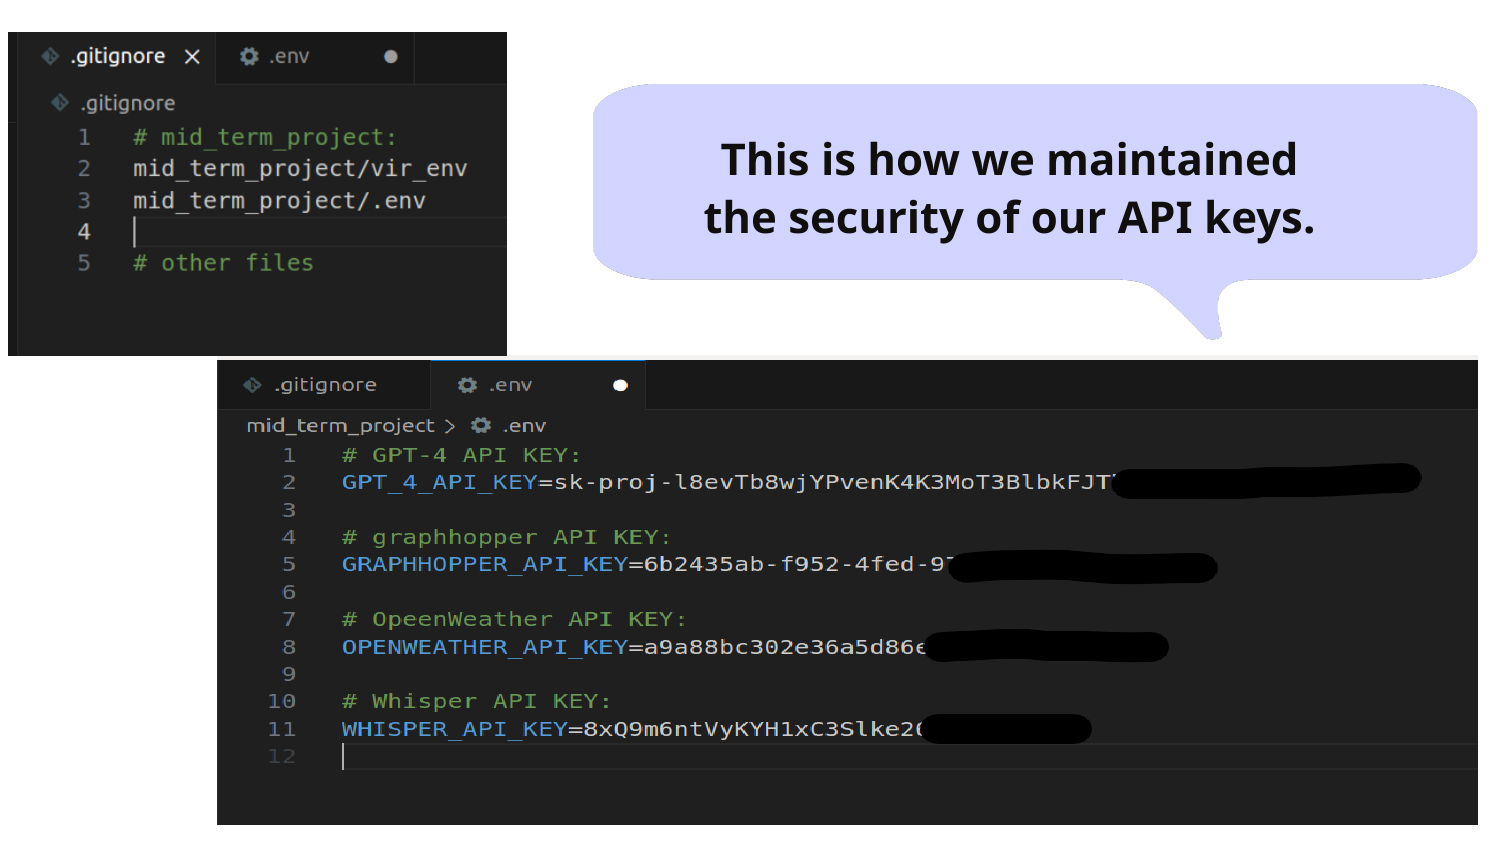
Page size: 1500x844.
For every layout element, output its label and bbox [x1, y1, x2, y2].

text_box [592, 84, 1478, 341]
picture [8, 32, 1478, 826]
